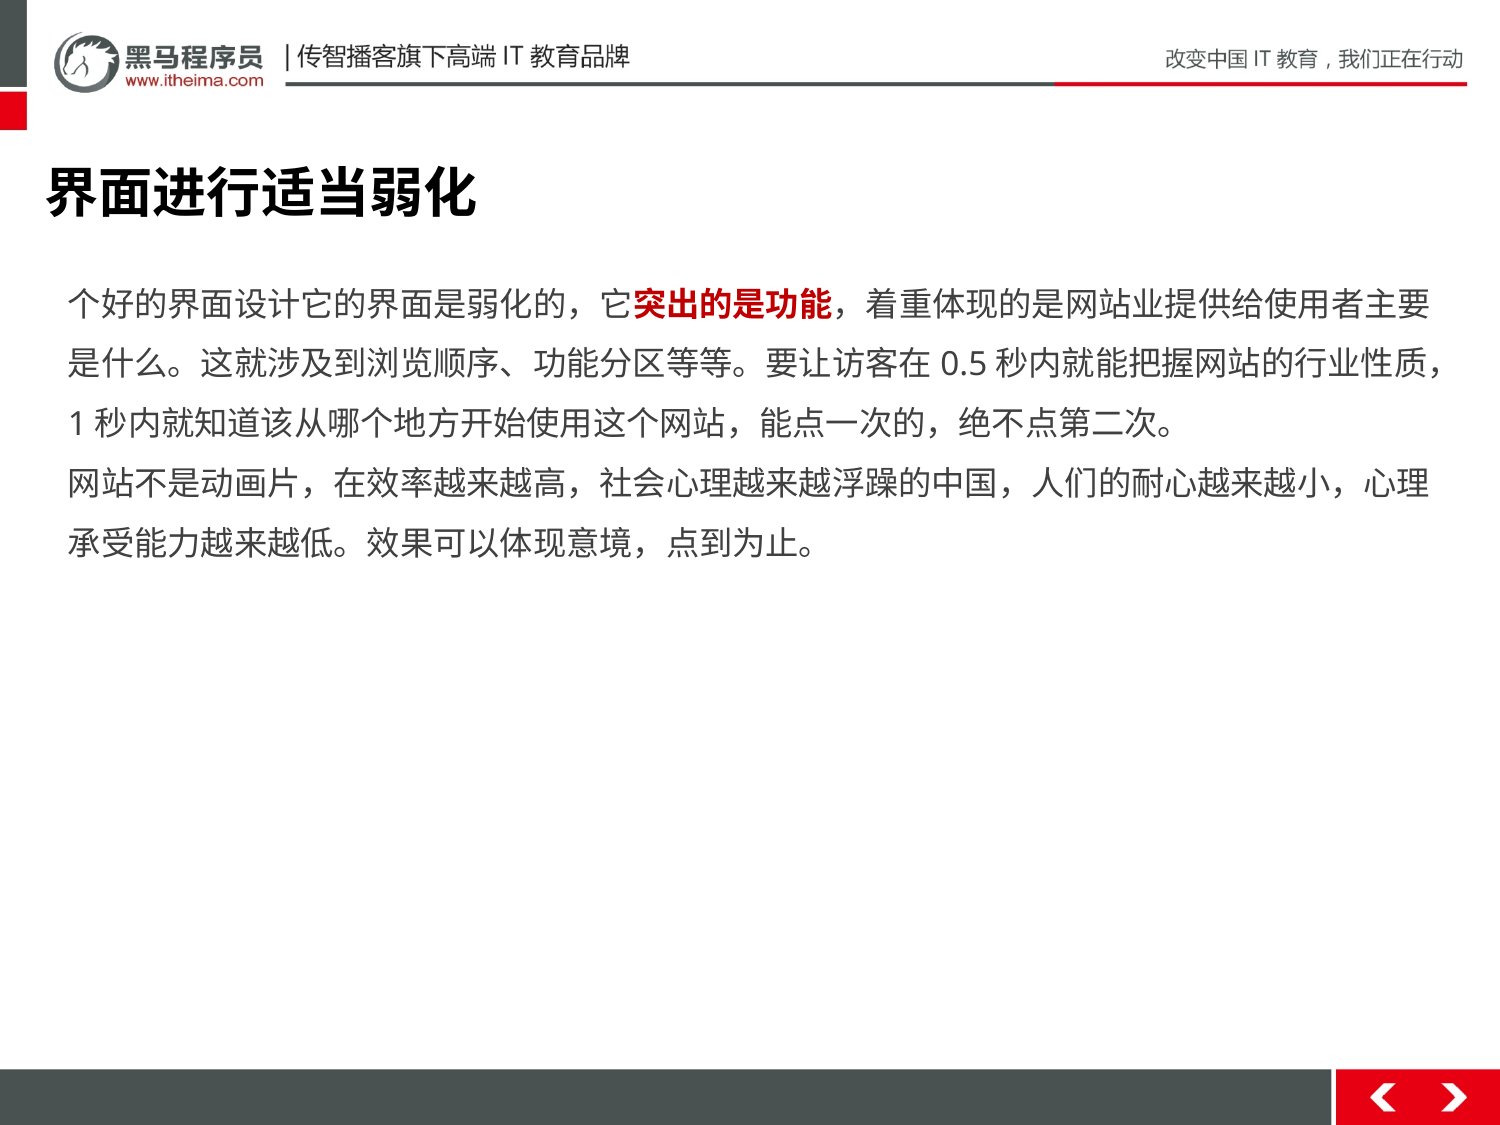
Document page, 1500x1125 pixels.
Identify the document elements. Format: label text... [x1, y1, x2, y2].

picture [0, 0, 1500, 1125]
text_box 界面进行适当弱化 [29, 150, 1358, 231]
text_box 个好的界面设计它的界面是弱化的，它突出的是功能，着重体现的是网站业提供给使用者主要是什么。这就涉及到浏览顺序、功能分区等等。要让访客在0.5秒内就能把握网站的行业性质，1秒内就知道该从哪个地方开始使用这个网站，能点一次的，绝不点第二次。 网站不是动画片，在效率越来越高，社会心理越来越浮躁的中国，人们的耐心越来越小，心理承受能力越来越低。效果可以体现意境，点到为止。 [53, 255, 1447, 929]
